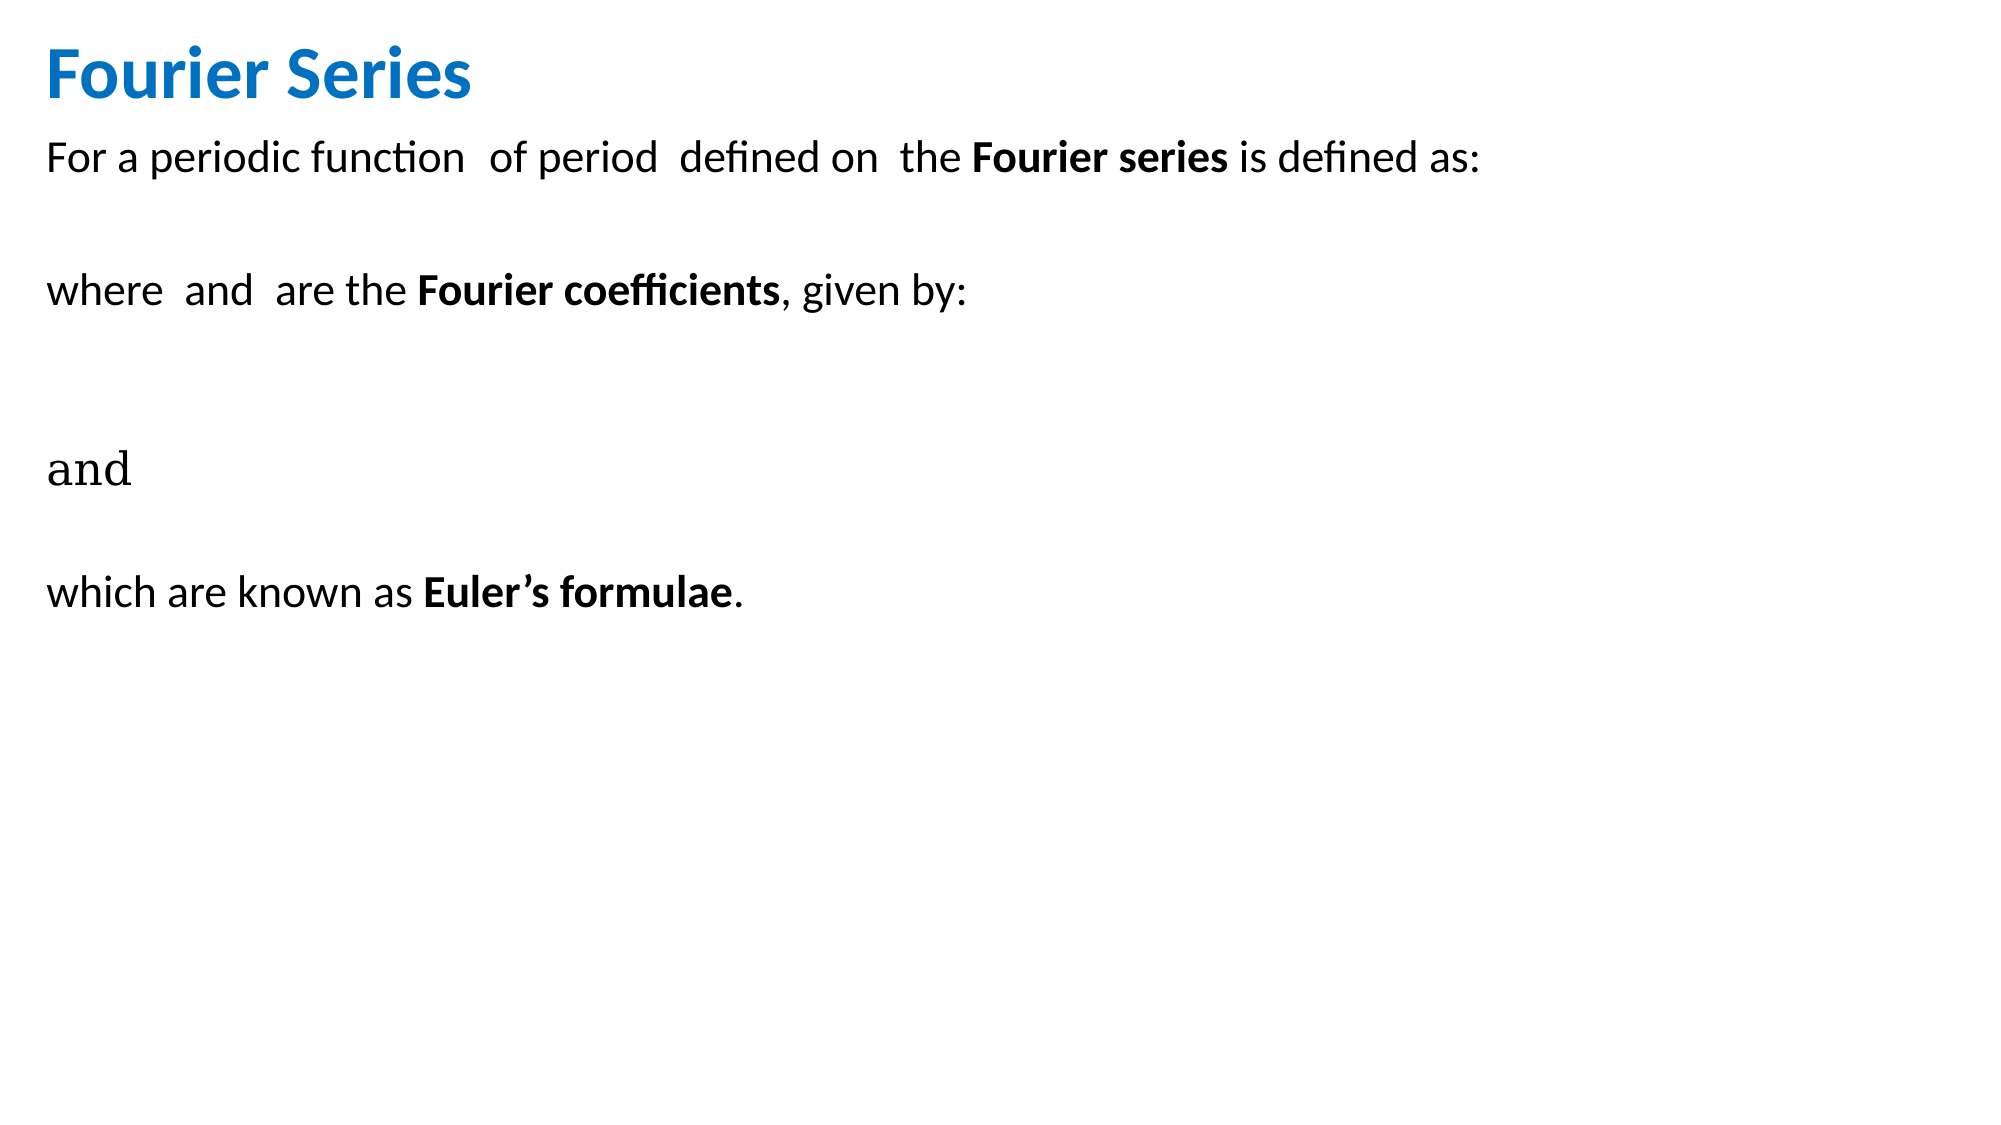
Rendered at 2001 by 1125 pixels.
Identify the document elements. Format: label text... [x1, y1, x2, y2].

text_box Fourier Series [31, 26, 1757, 120]
